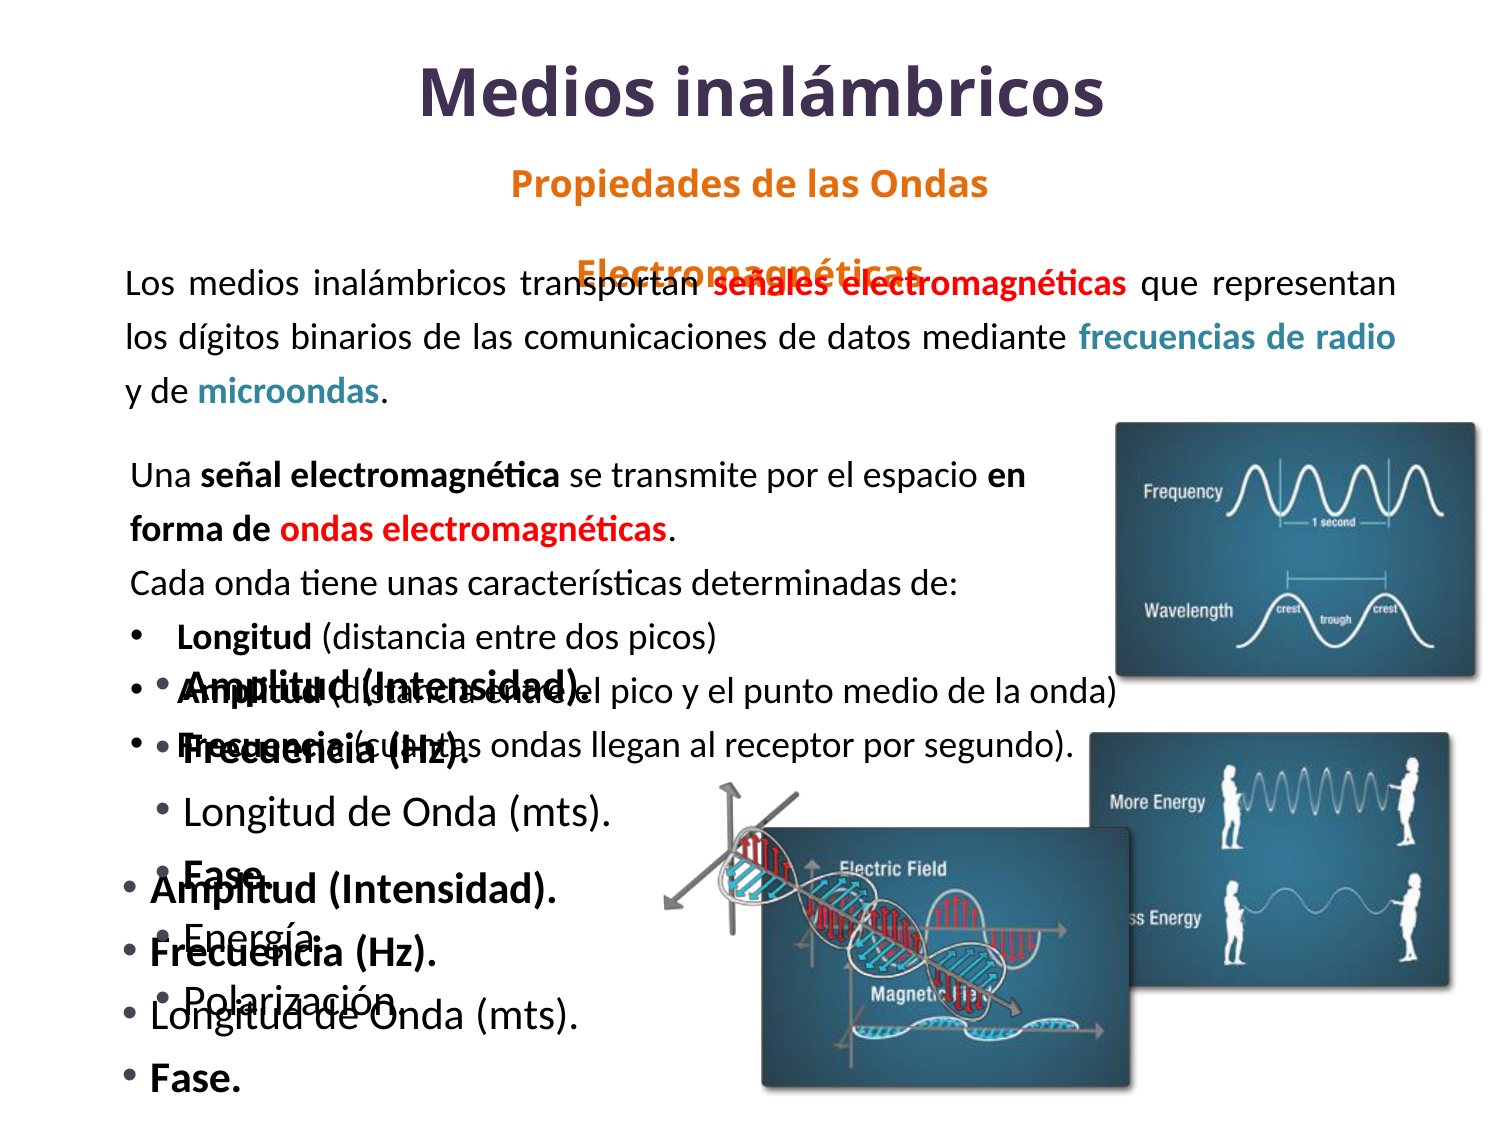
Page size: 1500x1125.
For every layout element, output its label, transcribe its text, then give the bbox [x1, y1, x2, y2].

text_box Medios inalámbricos [17, 0, 1489, 183]
text_box Una señal electromagnética se transmite por el espacio en forma de ondas electromagnéticas. Cada onda tiene unas características determinadas de: Longitud (distancia entre dos picos) Amplitud (distancia entre el pico y el punto medio de la onda) Frecuencia (cuantas ondas llegan al receptor por segundo). [115, 433, 1141, 773]
text_box [1088, 731, 1460, 998]
text_box Amplitud (Intensidad). Frecuencia (Hz). Longitud de Onda (mts). Fase. Energía. Polarización. [120, 859, 582, 1125]
text_box Propiedades de las Ondas Electromagnéticas [330, 183, 1170, 241]
text_box Los medios inalámbricos transportan señales electromagnéticas que representan los dígitos binarios de las comunicaciones de datos mediante frecuencias de radio y de microondas. [110, 241, 1412, 419]
text_box Amplitud (Intensidad). Frecuencia (Hz). Longitud de Onda (mts). Fase. Energía. Polarización. [153, 656, 615, 1025]
text_box [663, 782, 1023, 1022]
text_box [760, 826, 1141, 1099]
text_box [1114, 421, 1486, 688]
